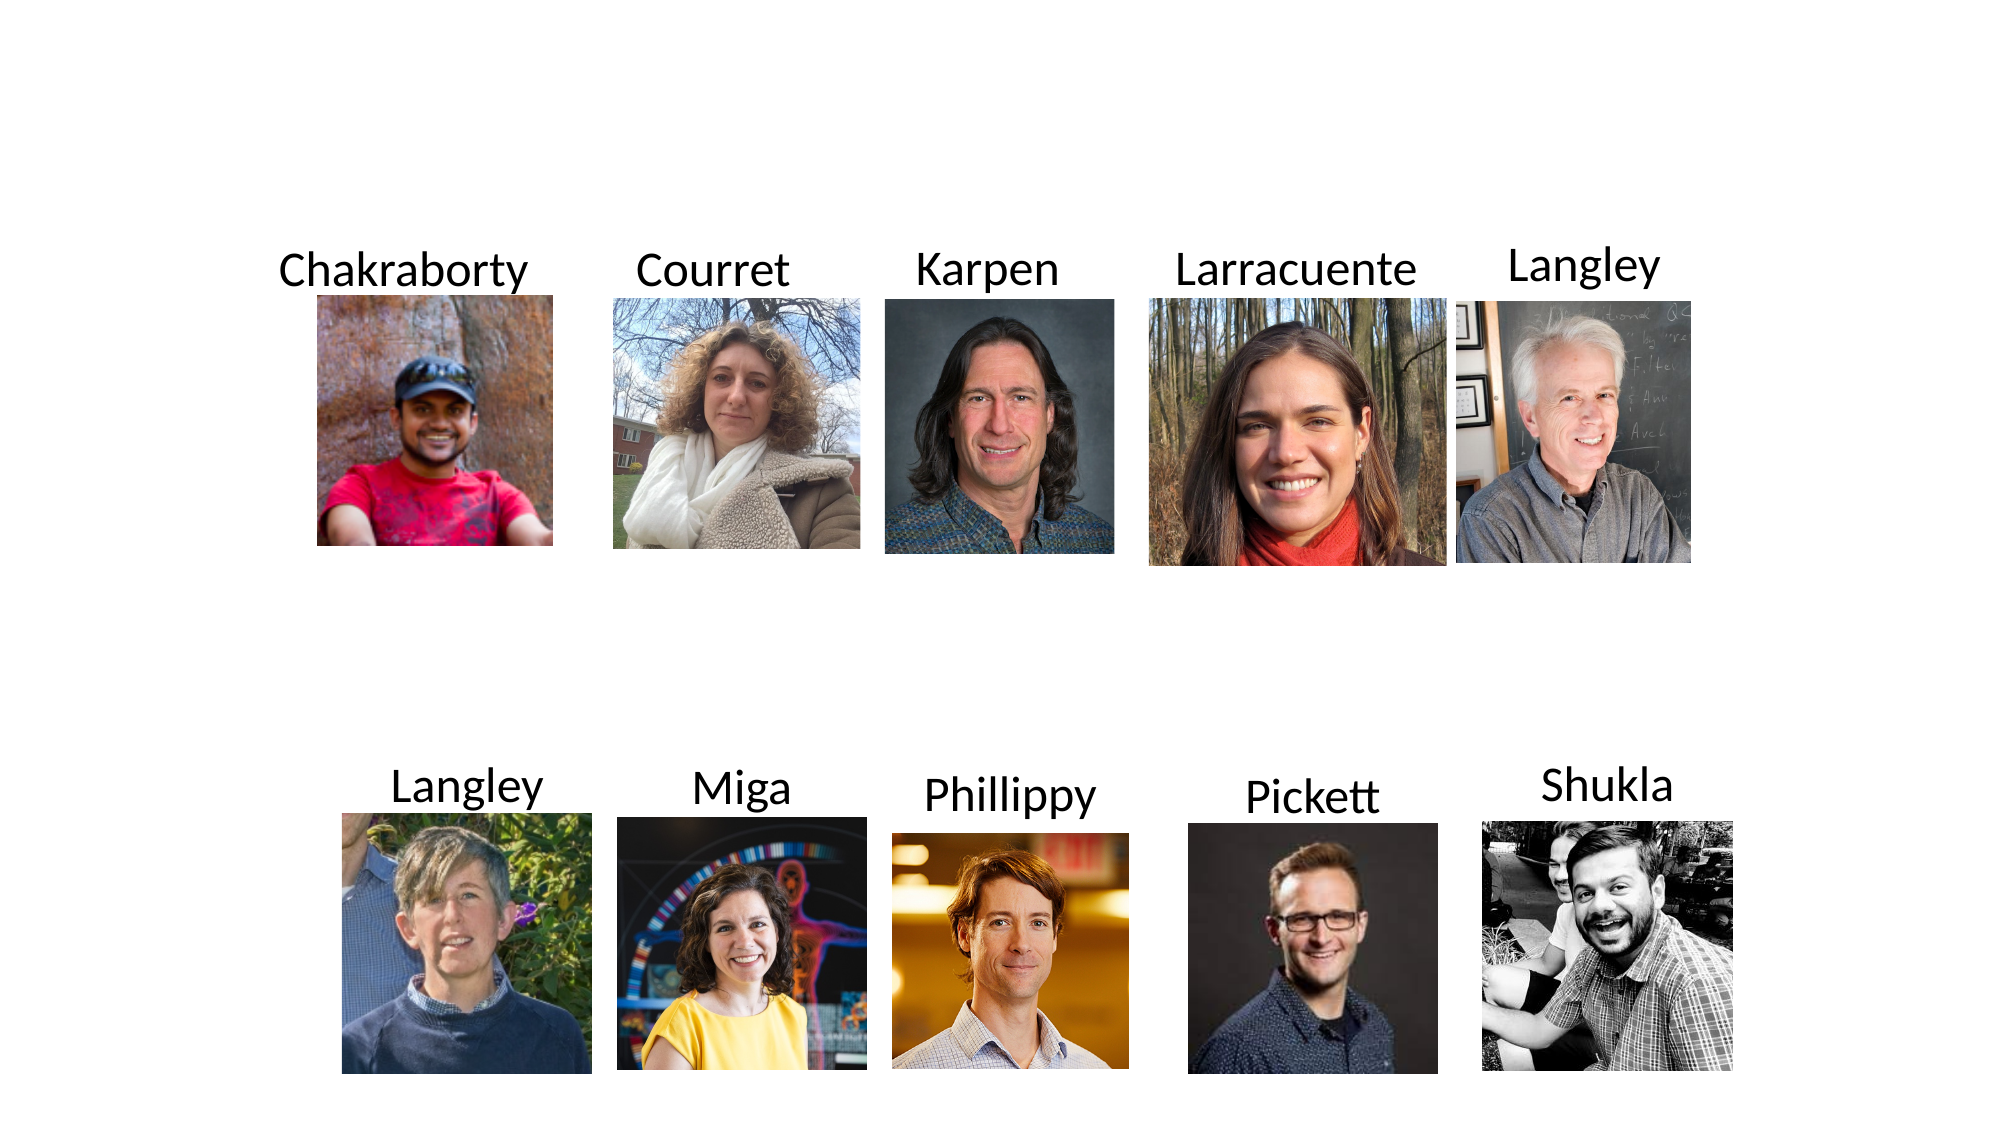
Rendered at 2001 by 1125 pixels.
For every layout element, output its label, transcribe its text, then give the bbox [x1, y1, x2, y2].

text_box Courret [621, 228, 806, 298]
picture [1482, 821, 1733, 1072]
text_box Pickett [1230, 756, 1396, 823]
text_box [297, 228, 553, 546]
picture [1148, 298, 1447, 566]
picture [617, 817, 868, 1070]
text_box Miga [676, 747, 808, 817]
text_box Shukla [1526, 744, 1690, 820]
text_box Langley [375, 745, 559, 812]
picture [1188, 823, 1439, 1074]
text_box Larracuente [1160, 228, 1433, 298]
picture [613, 298, 861, 549]
text_box Langley [1492, 223, 1676, 299]
picture [884, 299, 1115, 554]
picture [341, 812, 592, 1074]
picture [1456, 301, 1691, 563]
text_box Phillippy [909, 754, 1112, 830]
text_box Karpen [901, 228, 1075, 299]
picture [892, 833, 1129, 1069]
